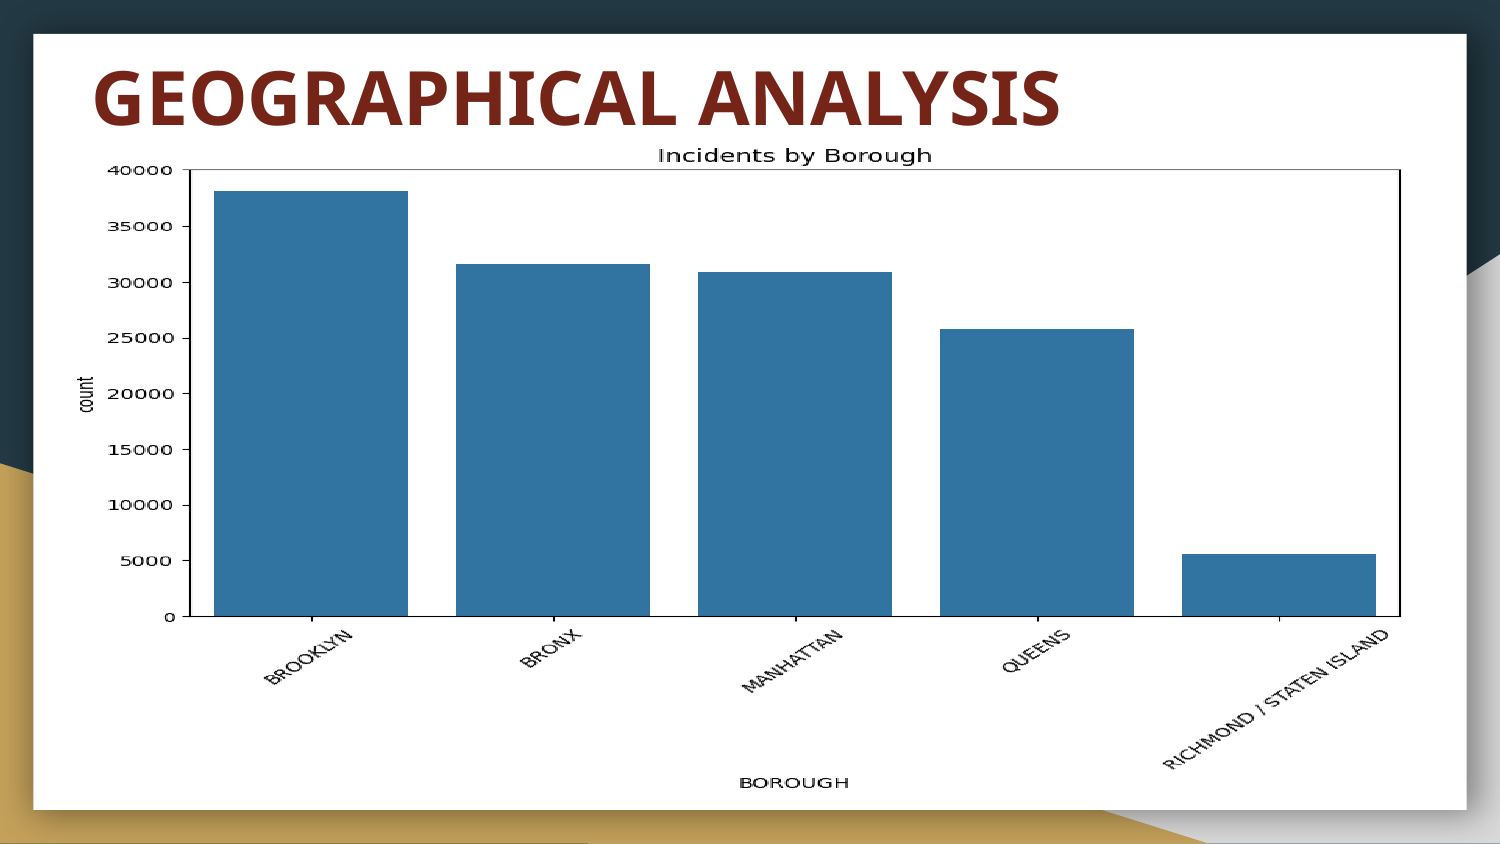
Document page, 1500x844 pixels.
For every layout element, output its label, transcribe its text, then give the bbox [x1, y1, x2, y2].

title GEOGRAPHICAL ANALYSIS [76, 35, 1272, 139]
picture [62, 140, 1437, 794]
